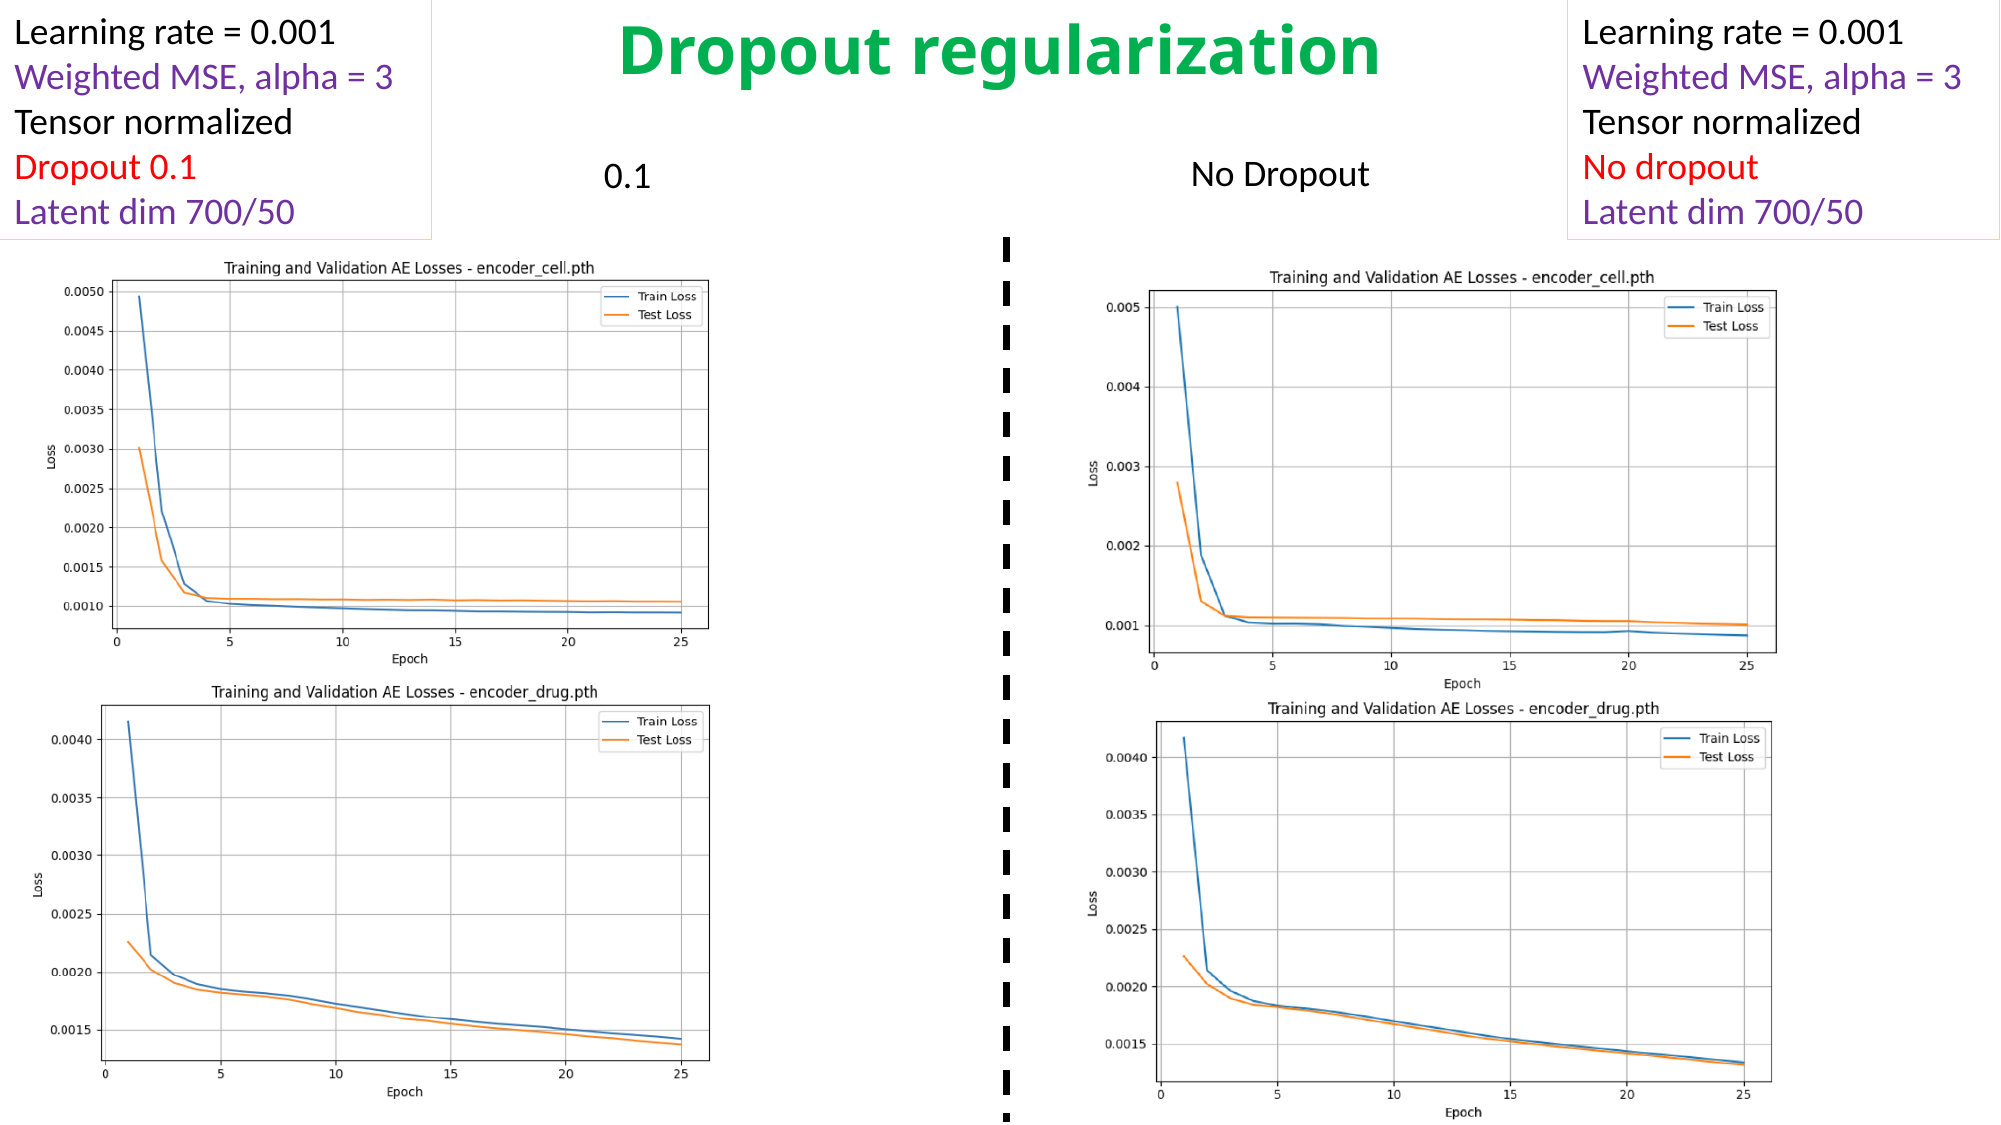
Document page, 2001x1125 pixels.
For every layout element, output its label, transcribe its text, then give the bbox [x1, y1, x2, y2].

text_box Learning rate = 0.001 Weighted MSE, alpha = 3 Tensor normalized No dropout Latent dim 700/50 [1567, 0, 2000, 240]
text_box Learning rate = 0.001 Weighted MSE, alpha = 3 Tensor normalized Dropout 0.1 Latent dim 700/50 [0, 0, 432, 240]
title Dropout regularization [432, 0, 1567, 162]
text_box 0.1 [589, 144, 667, 204]
text_box No Dropout [1176, 141, 1386, 202]
picture [24, 680, 715, 1102]
picture [47, 254, 715, 668]
picture [1076, 694, 1779, 1120]
picture [1078, 266, 1781, 692]
